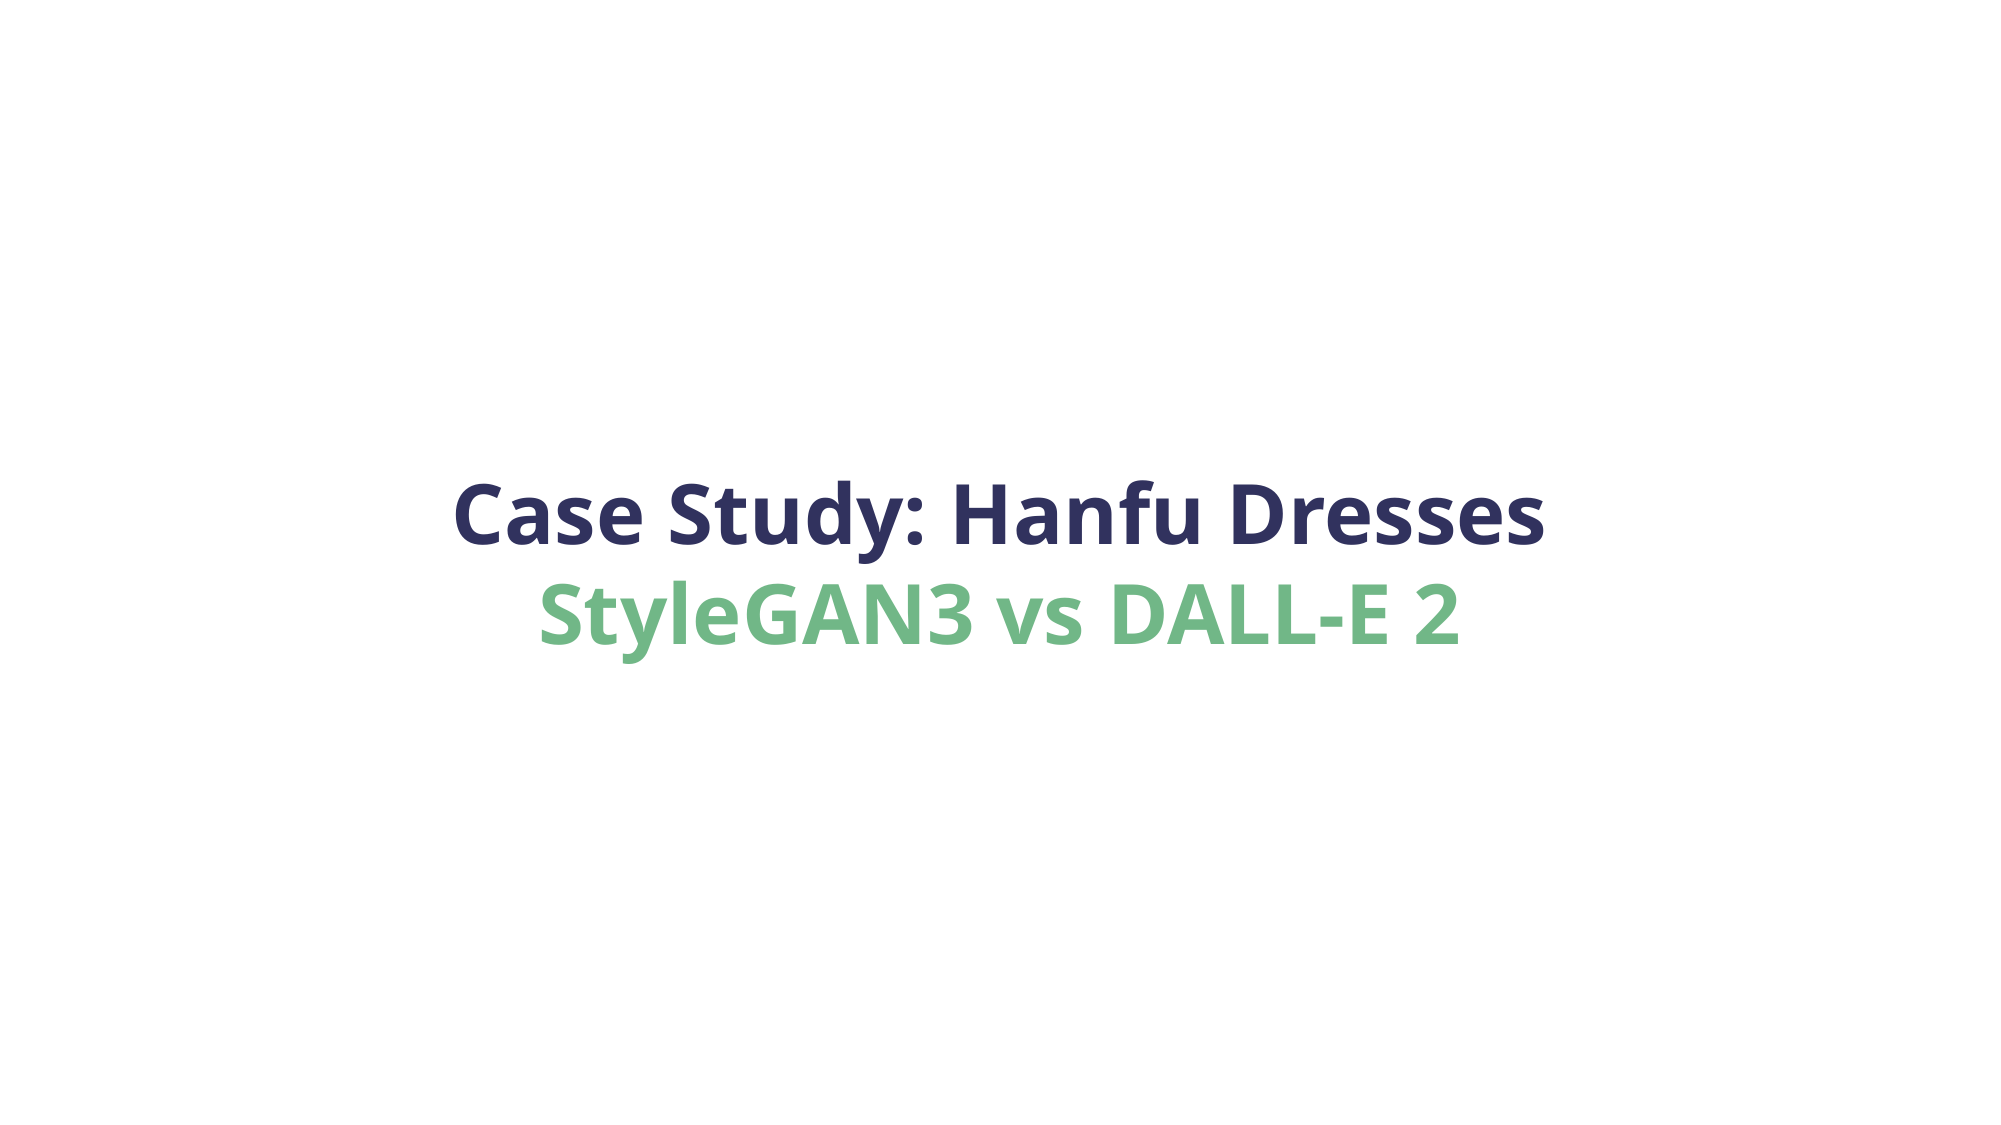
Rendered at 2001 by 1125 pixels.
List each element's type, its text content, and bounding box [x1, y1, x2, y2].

text_box Case Study: Hanfu Dresses StyleGAN3 vs DALL-E 2 [0, 453, 2000, 669]
